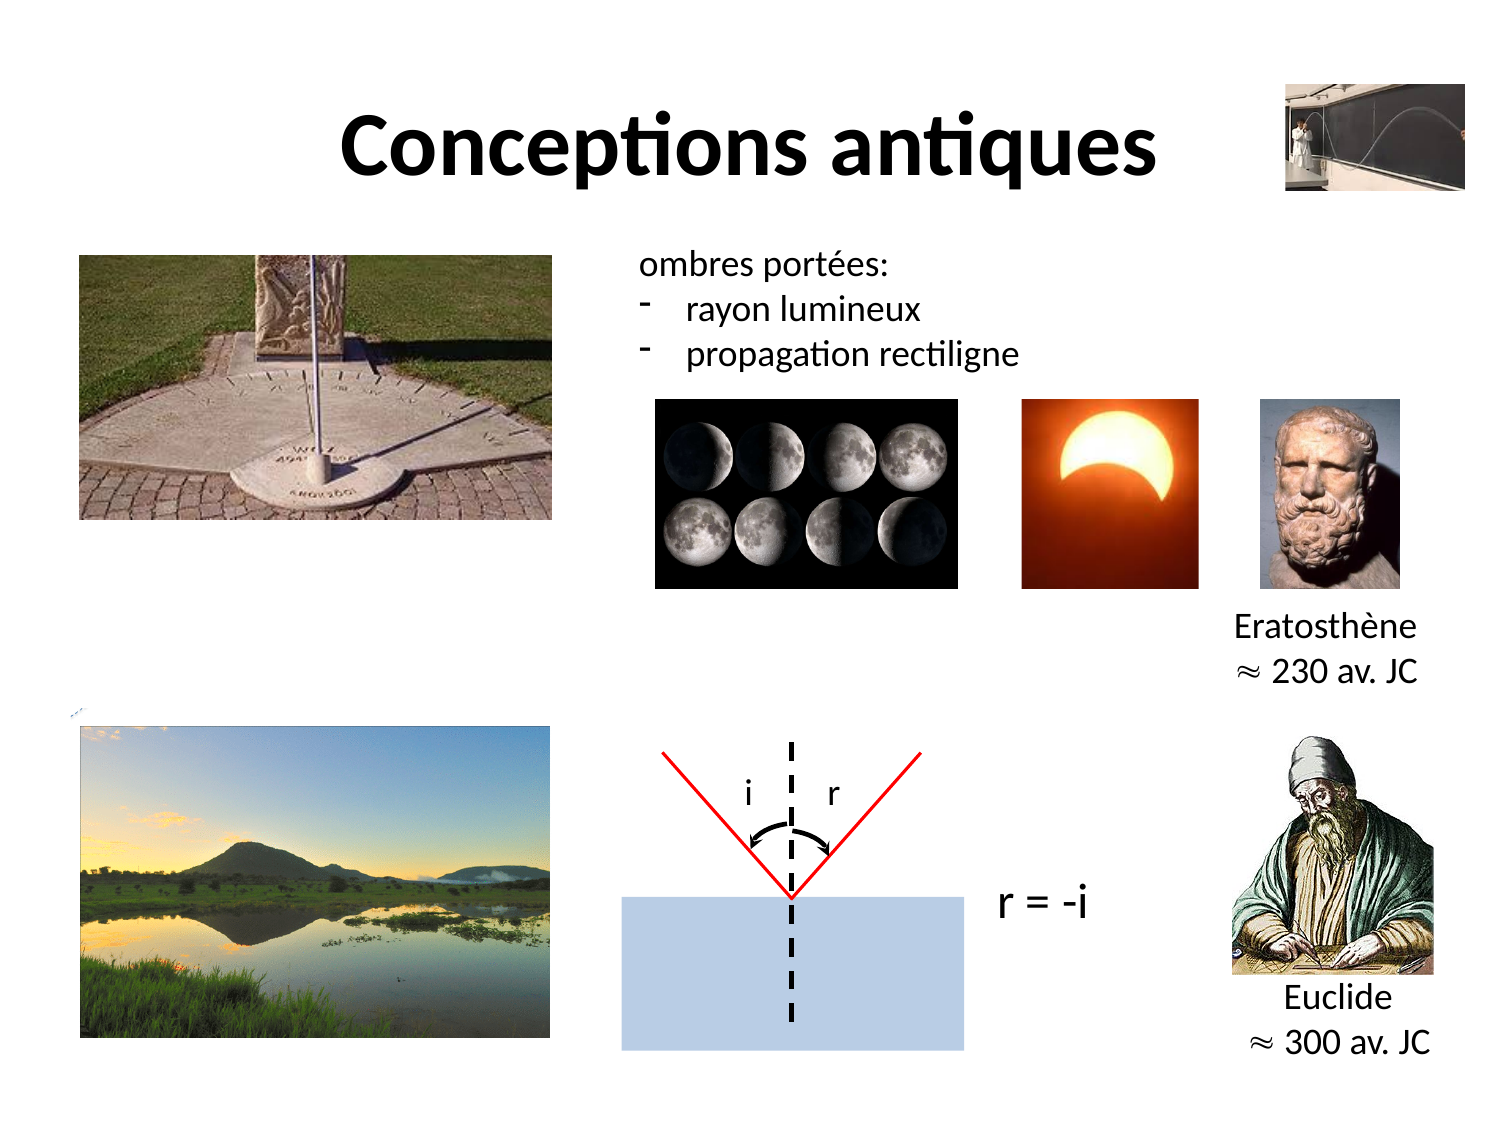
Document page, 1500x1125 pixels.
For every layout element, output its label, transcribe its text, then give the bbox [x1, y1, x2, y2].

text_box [621, 738, 965, 1052]
text_box ombres portées: rayon lumineux propagation rectiligne [624, 231, 1036, 382]
title Conceptions antiques [75, 45, 1425, 233]
picture [70, 708, 561, 1048]
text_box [1217, 398, 1434, 700]
text_box r = -i [982, 861, 1116, 937]
picture [1285, 84, 1466, 192]
picture [79, 255, 553, 521]
picture [1021, 398, 1199, 589]
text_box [1232, 736, 1443, 1116]
picture [655, 398, 959, 589]
